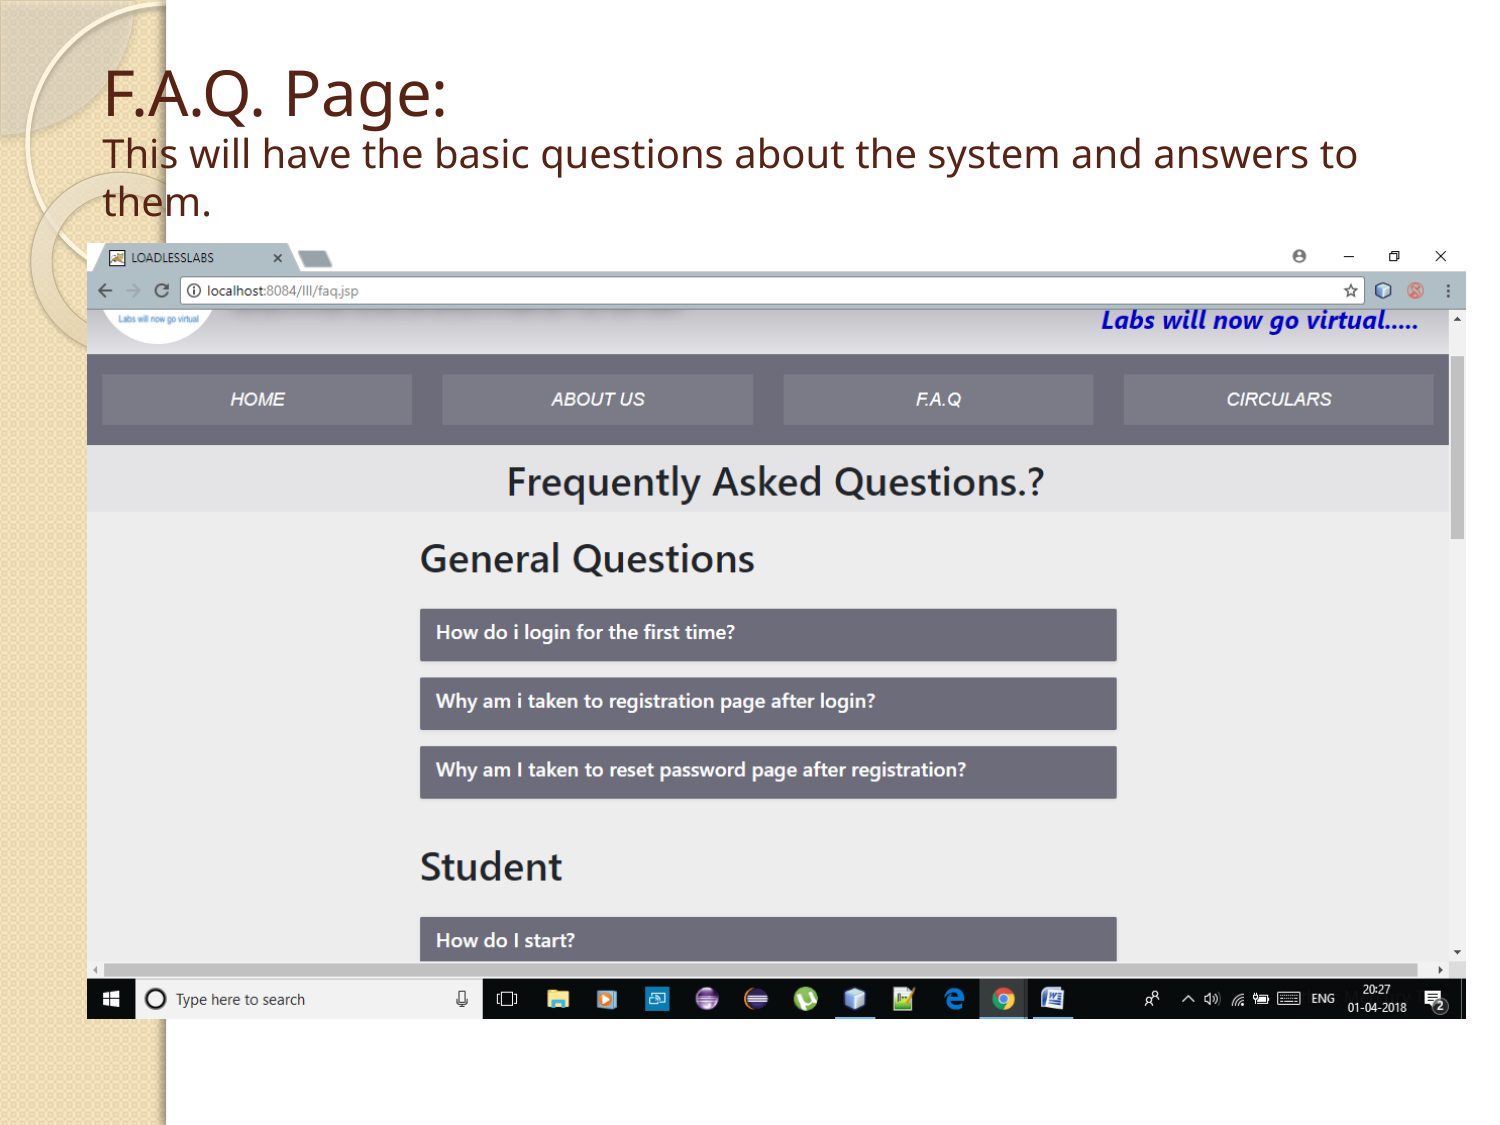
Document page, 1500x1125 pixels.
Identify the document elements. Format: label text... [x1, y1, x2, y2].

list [87, 243, 1466, 1019]
title F.A.Q. Page: This will have the basic questions about the system and answers to them. [87, 45, 1466, 233]
